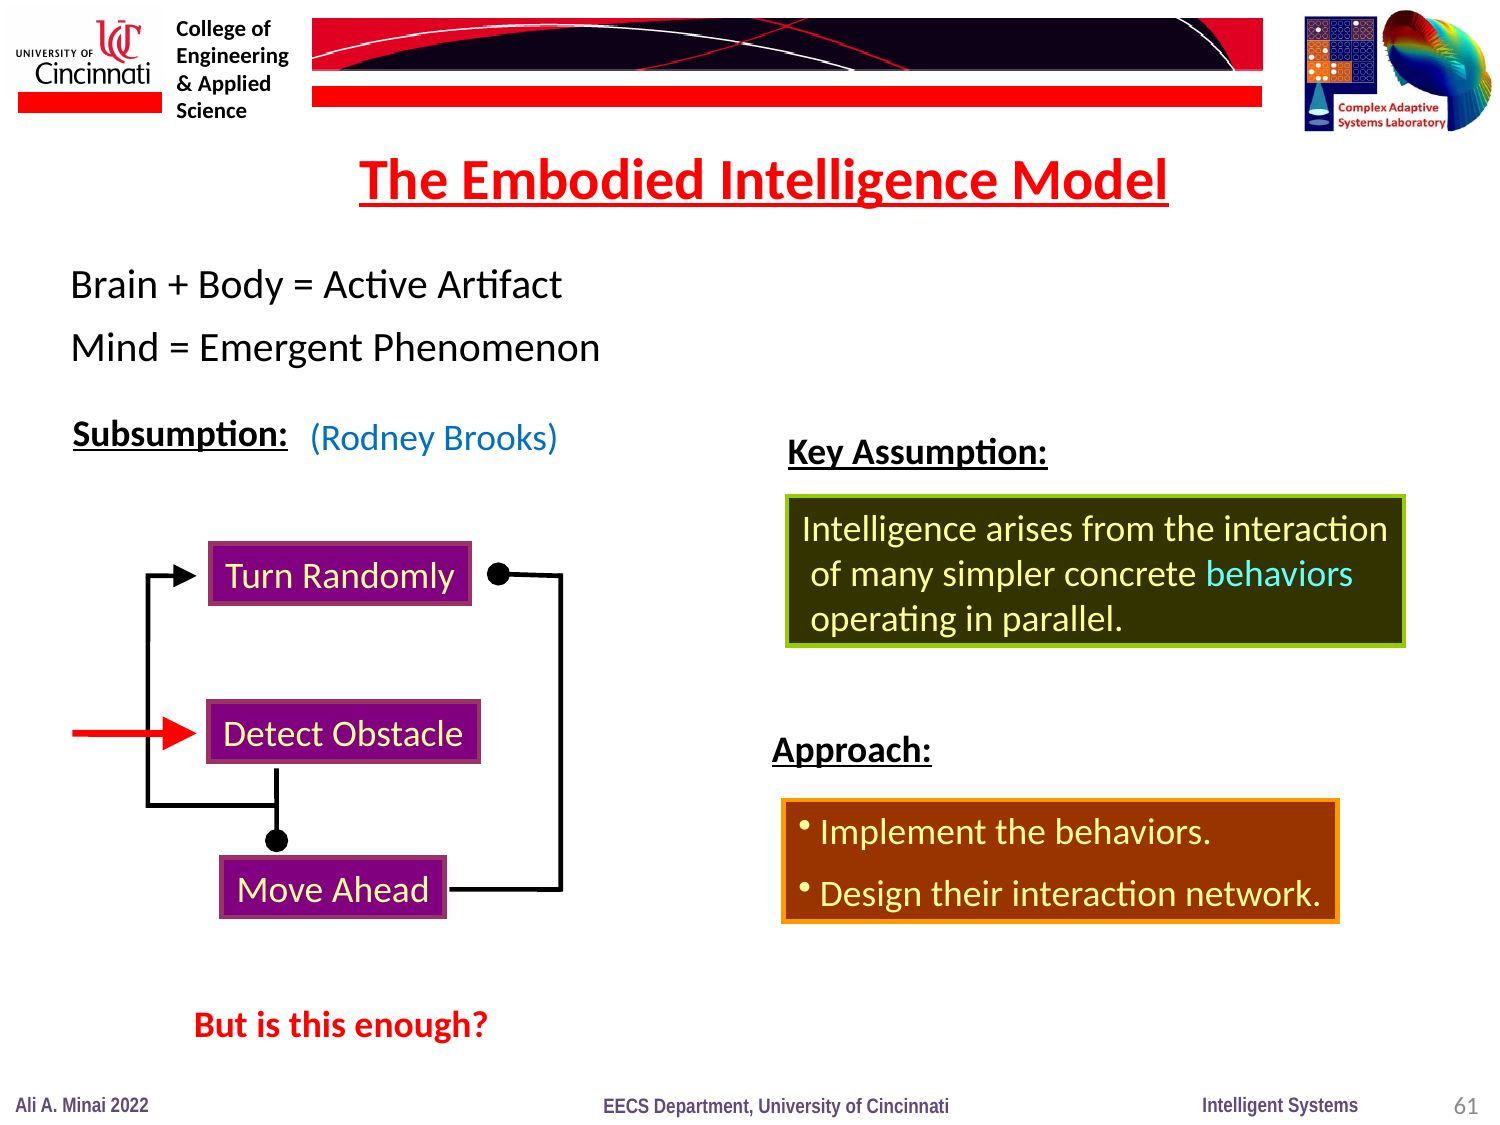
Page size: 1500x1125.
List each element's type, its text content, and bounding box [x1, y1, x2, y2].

text_box [147, 565, 197, 587]
text_box Move Ahead [221, 857, 445, 918]
text_box Brain + Body = Active Artifact Mind = Emergent Phenomenon [55, 249, 617, 378]
picture [1299, 4, 1498, 138]
text_box Detect Obstacle [208, 701, 479, 762]
text_box [75, 723, 197, 744]
picture [6, 5, 163, 99]
text_box Approach: [757, 717, 948, 778]
text_box The Embodied Intelligence Model [344, 133, 1184, 219]
text_box [488, 563, 559, 585]
text_box But is this enough? [179, 992, 505, 1053]
text_box Intelligence arises from the interaction of many simpler concrete behaviors operating in parallel. [787, 496, 1405, 646]
text_box Implement the behaviors. Design their interaction network. [783, 799, 1338, 922]
text_box Turn Randomly [210, 543, 471, 604]
text_box Subsumption: [57, 401, 304, 461]
picture [312, 18, 1263, 71]
text_box [266, 770, 287, 851]
text_box (Rodney Brooks) [294, 405, 574, 466]
text_box Key Assumption: [773, 419, 1064, 480]
